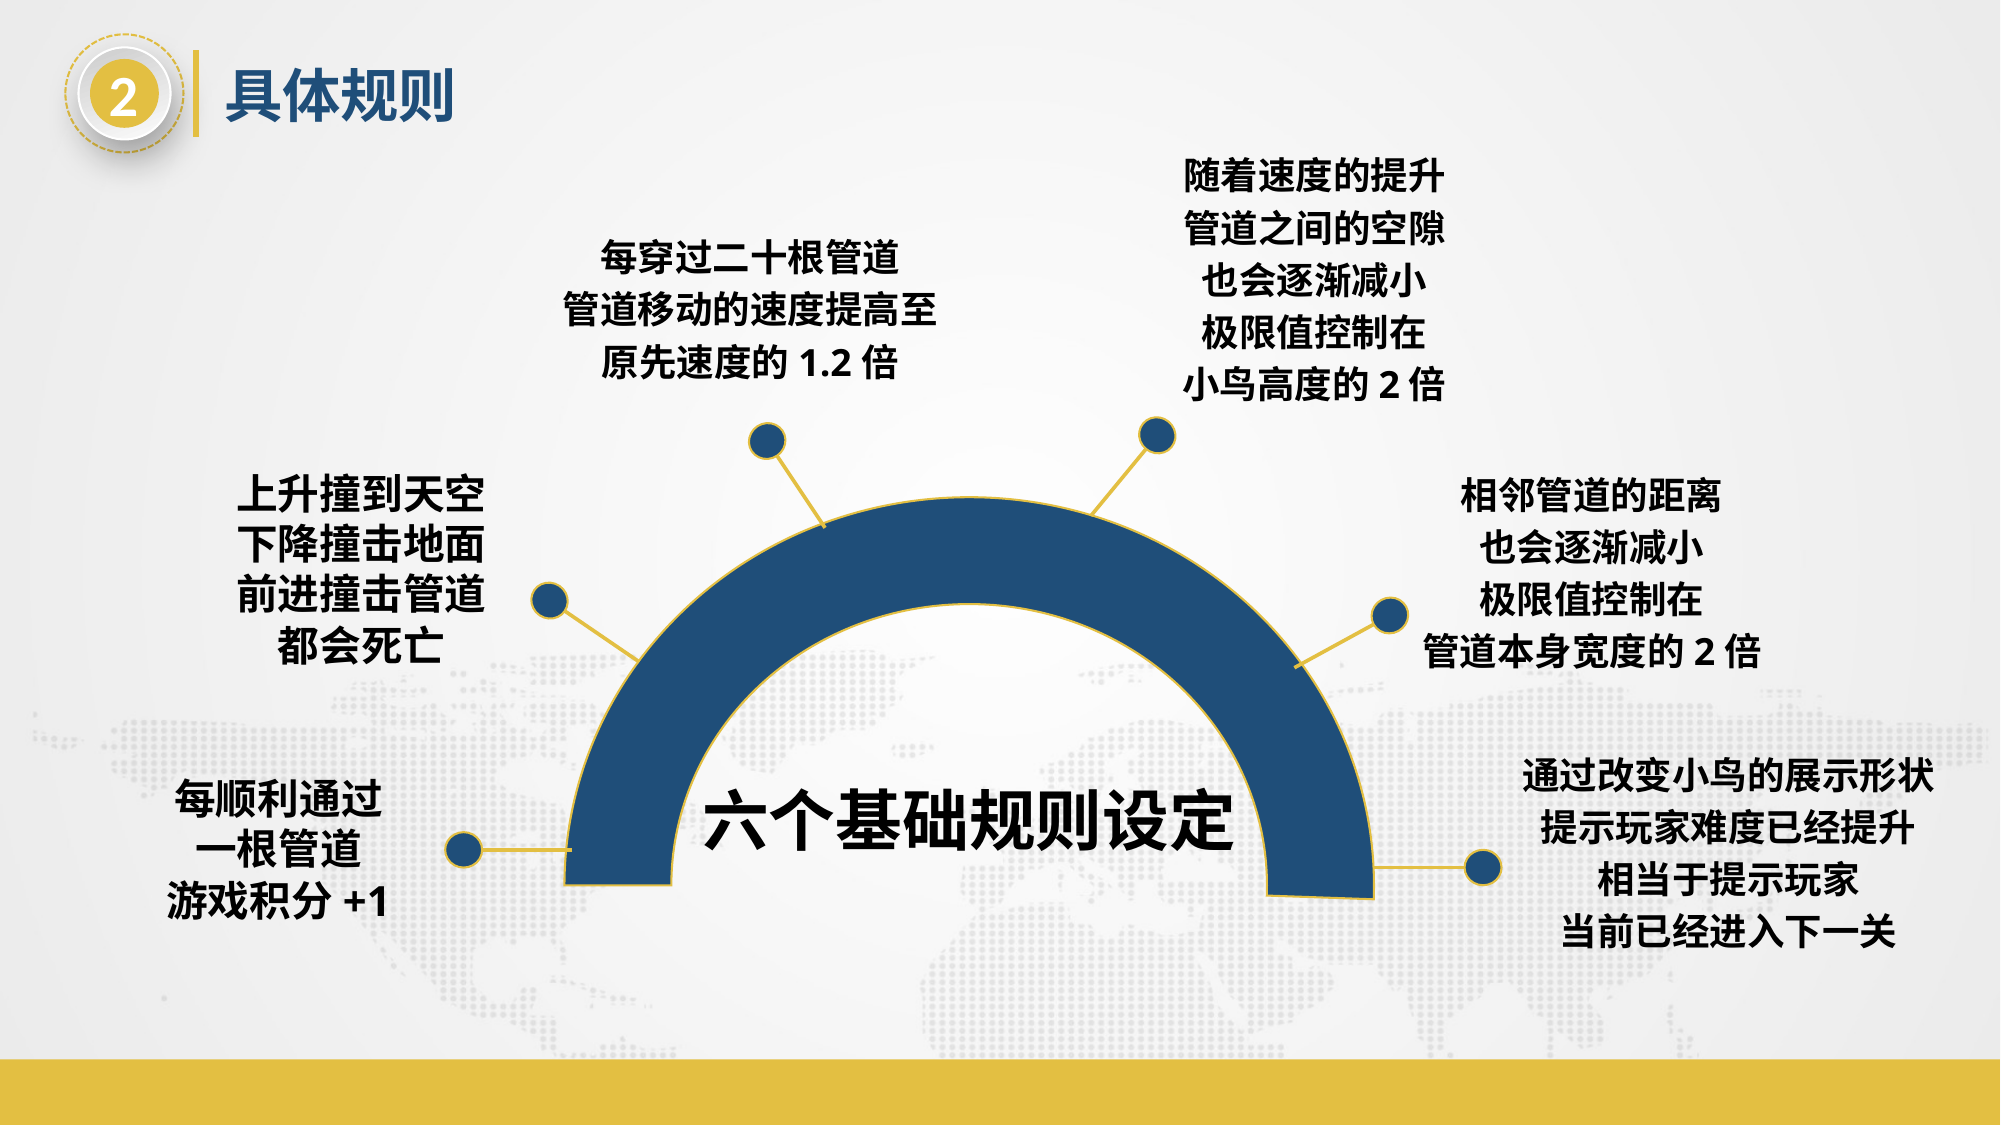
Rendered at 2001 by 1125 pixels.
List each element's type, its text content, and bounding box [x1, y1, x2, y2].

text_box 相邻管道的距离 也会逐渐减小 极限值控制在 管道本身宽度的2倍 [1502, 457, 1784, 681]
text_box 每穿过二十根管道 管道移动的速度提高至 原先速度的1.2倍 [541, 219, 959, 391]
text_box 每顺利通过 一根管道 游戏积分+1 [133, 765, 424, 933]
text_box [445, 407, 1502, 1125]
text_box [0, 1058, 445, 1125]
text_box 上升撞到天空 下降撞击地面 前进撞击管道 都会死亡 [198, 460, 445, 678]
picture [0, 0, 2001, 1125]
text_box 随着速度的提升 管道之间的空隙 也会逐渐减小 极限值控制在 小鸟高度的2倍 [1131, 138, 1497, 407]
text_box 通过改变小鸟的展示形状 提示玩家难度已经提升 相当于提示玩家 当前已经进入下一关 [1502, 737, 1961, 961]
text_box [1502, 1058, 2000, 1125]
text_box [65, 34, 473, 153]
